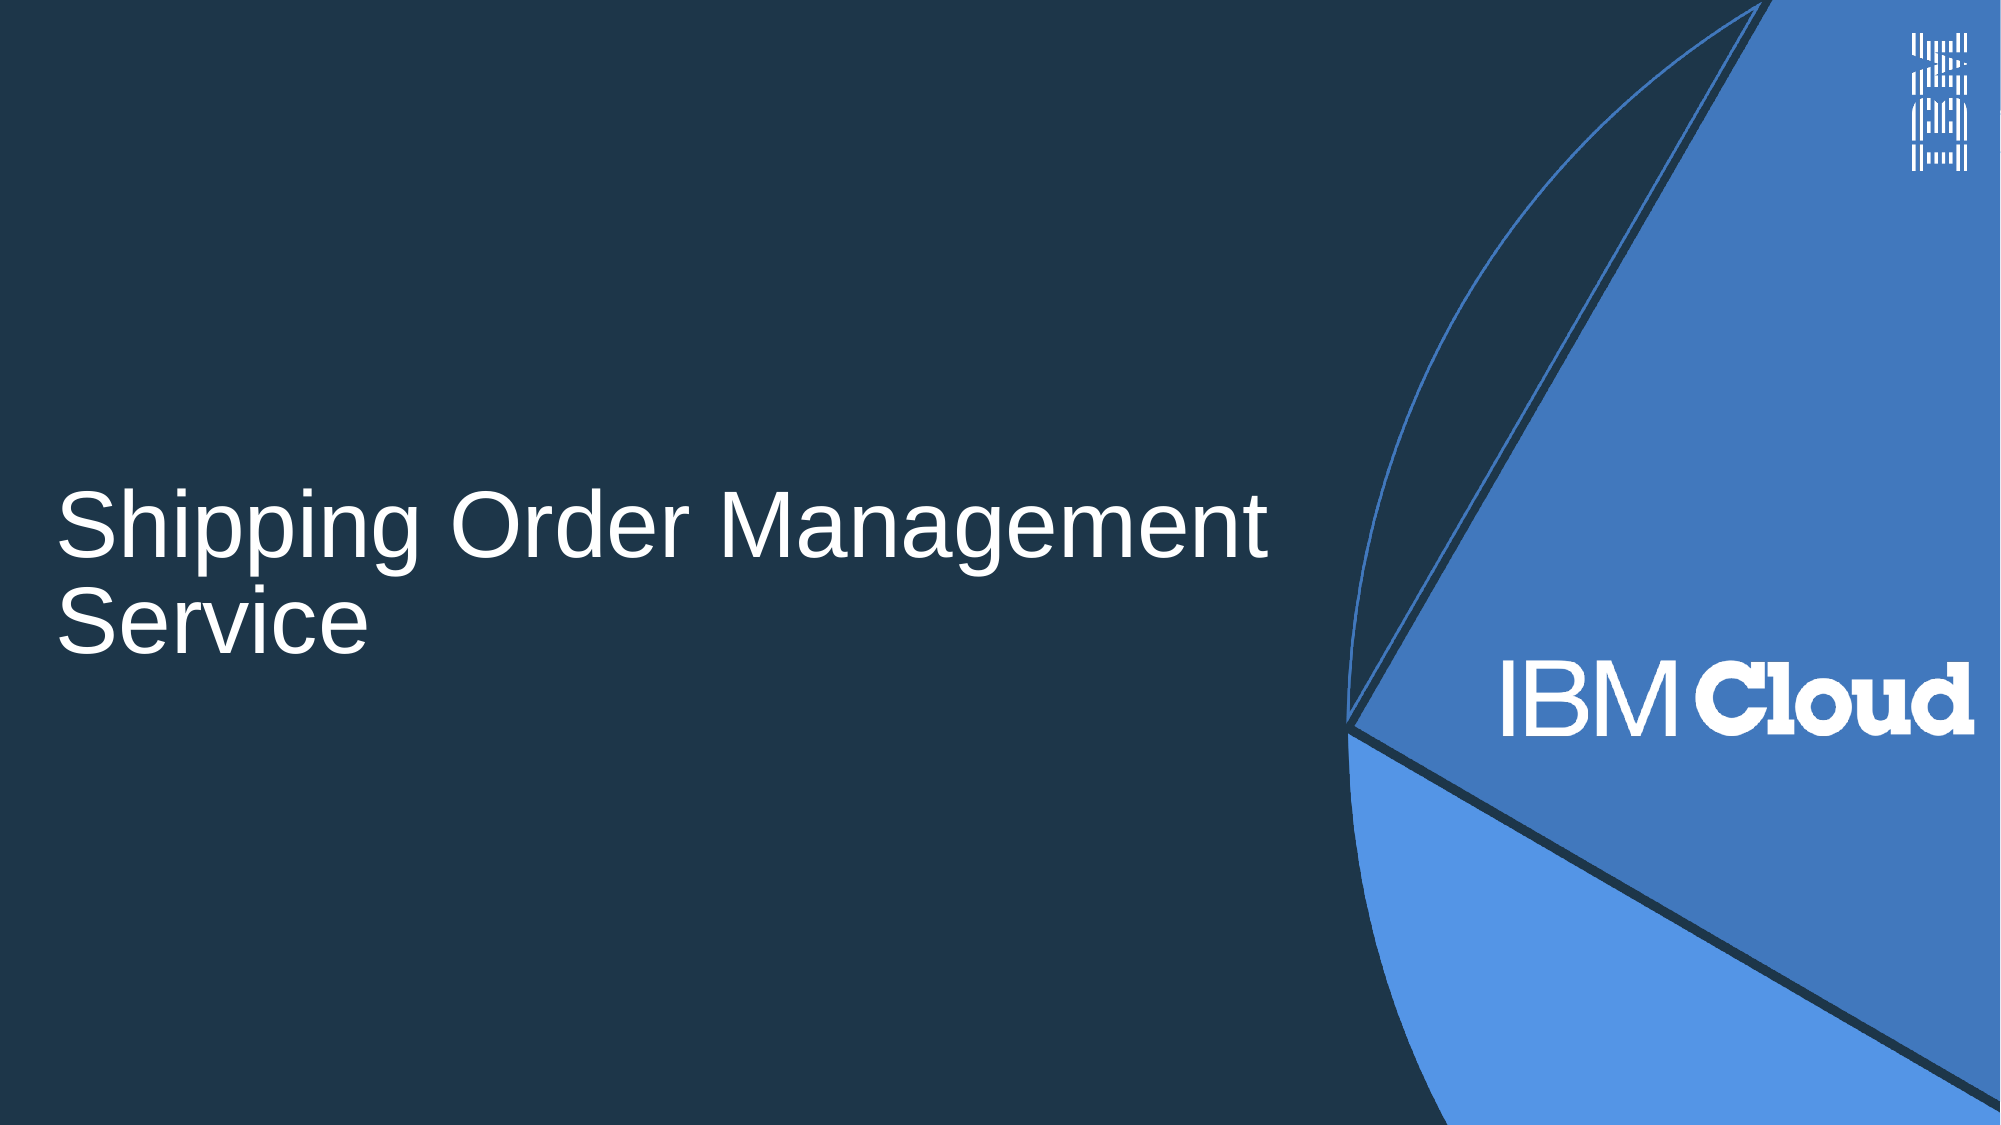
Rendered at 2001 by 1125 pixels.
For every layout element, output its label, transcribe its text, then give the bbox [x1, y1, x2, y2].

picture [1346, 0, 2001, 1125]
slide_number 63 [1867, 1056, 1955, 1117]
title Shipping Order Management Service [55, 470, 1354, 674]
